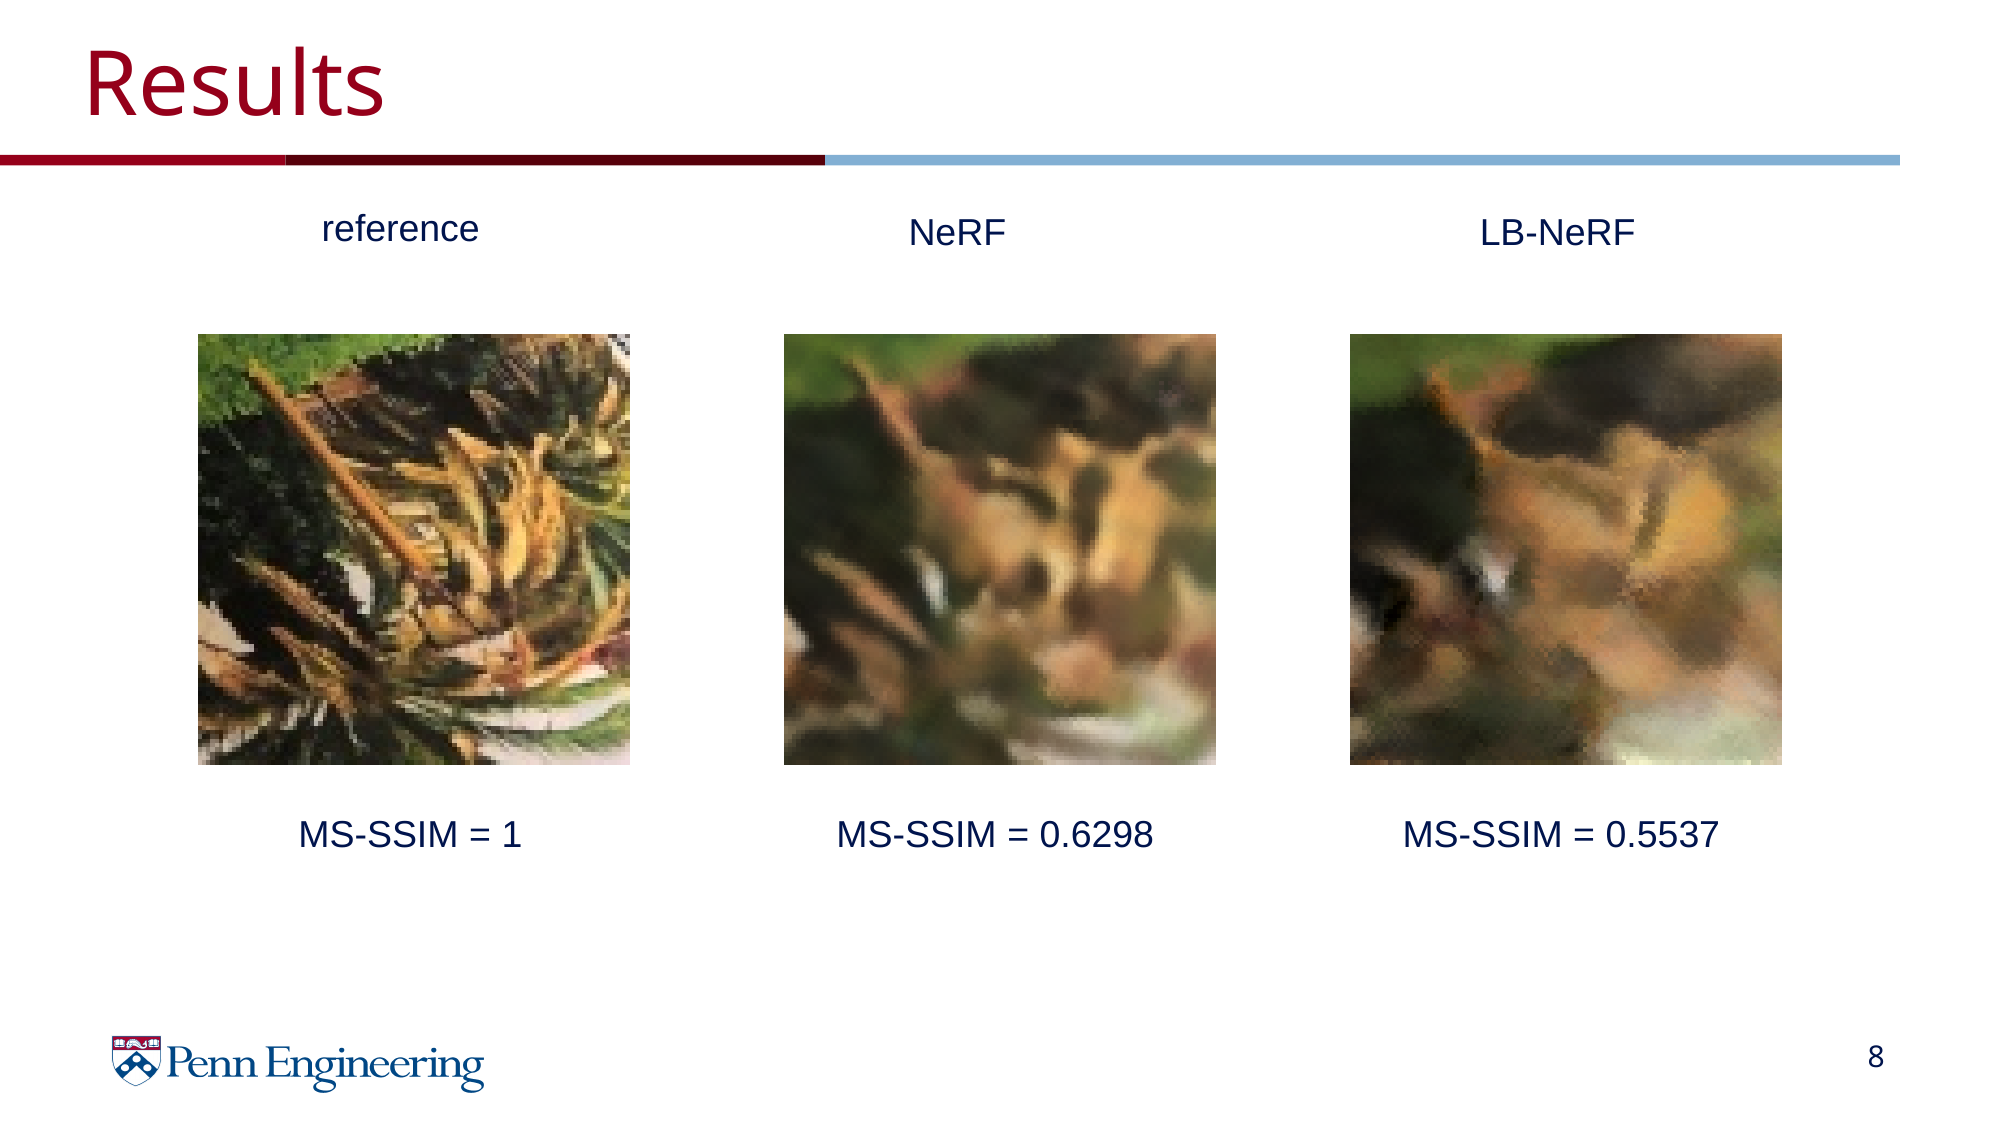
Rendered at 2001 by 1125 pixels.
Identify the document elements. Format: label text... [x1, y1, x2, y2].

text_box LB-NeRF [1465, 200, 1667, 261]
slide_number 8 [1433, 1027, 1900, 1088]
picture [1350, 333, 1782, 766]
text_box reference [306, 196, 521, 257]
title Results [67, 3, 1868, 156]
text_box MS-SSIM = 0.6298 [821, 802, 1179, 863]
text_box NeRF [893, 200, 1042, 261]
picture [198, 333, 630, 766]
picture [784, 333, 1216, 766]
text_box MS-SSIM = 1 [283, 802, 545, 863]
picture [99, 1027, 496, 1097]
text_box MS-SSIM = 0.5537 [1387, 802, 1745, 863]
